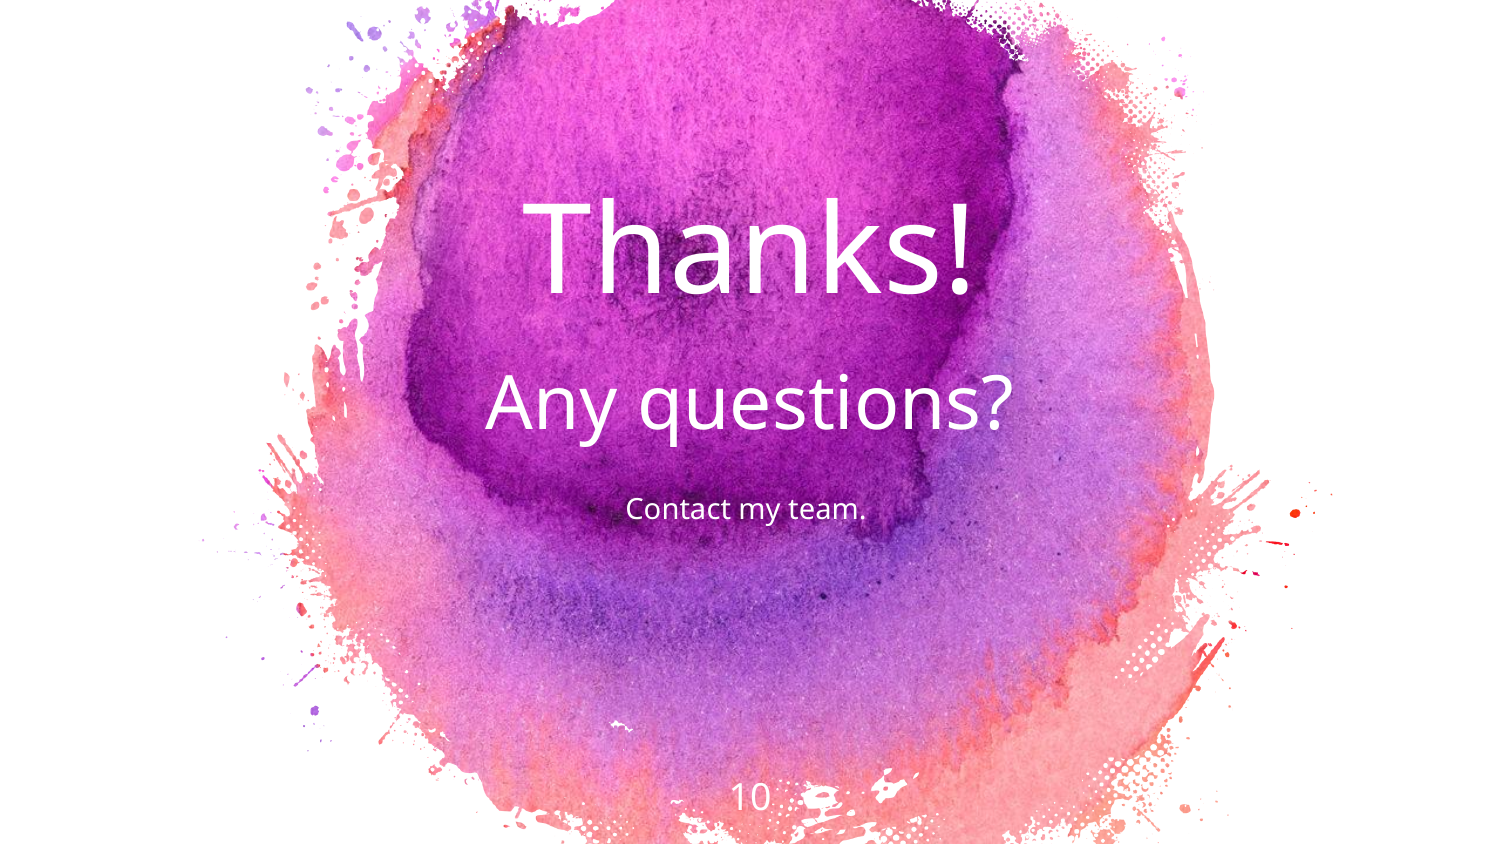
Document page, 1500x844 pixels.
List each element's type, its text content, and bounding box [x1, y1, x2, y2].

slide_number 10 [705, 766, 795, 832]
title Thanks! [351, 143, 1149, 334]
list Contact my team. [351, 475, 1149, 701]
picture [0, 0, 1500, 844]
subtitle Any questions? [351, 339, 1149, 469]
